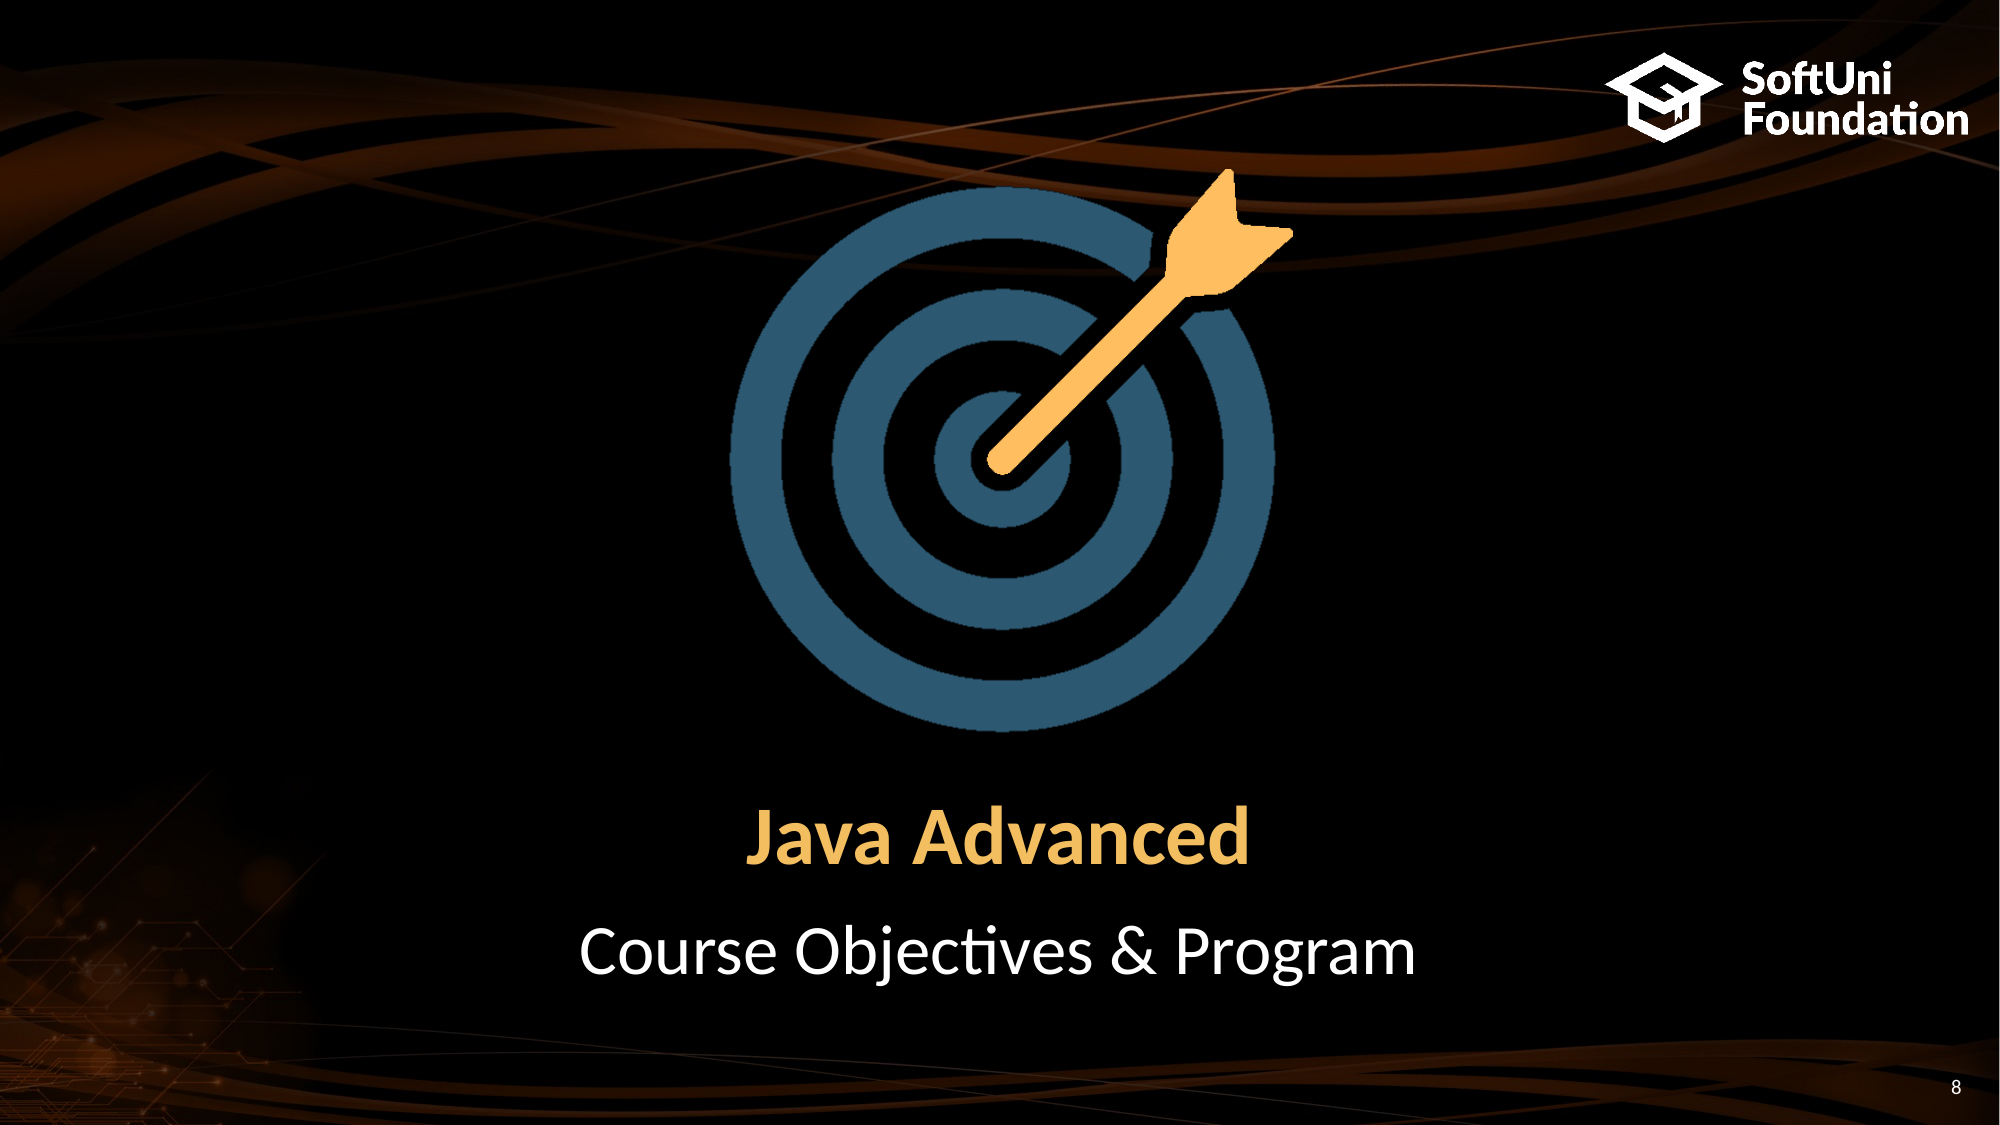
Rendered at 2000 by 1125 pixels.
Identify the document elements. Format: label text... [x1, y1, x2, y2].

slide_number 8 [1897, 1070, 1968, 1103]
text_box Course Objectives & Program [266, 893, 1733, 1007]
text_box Java Advanced [68, 760, 1931, 889]
picture [0, 0, 2000, 1125]
